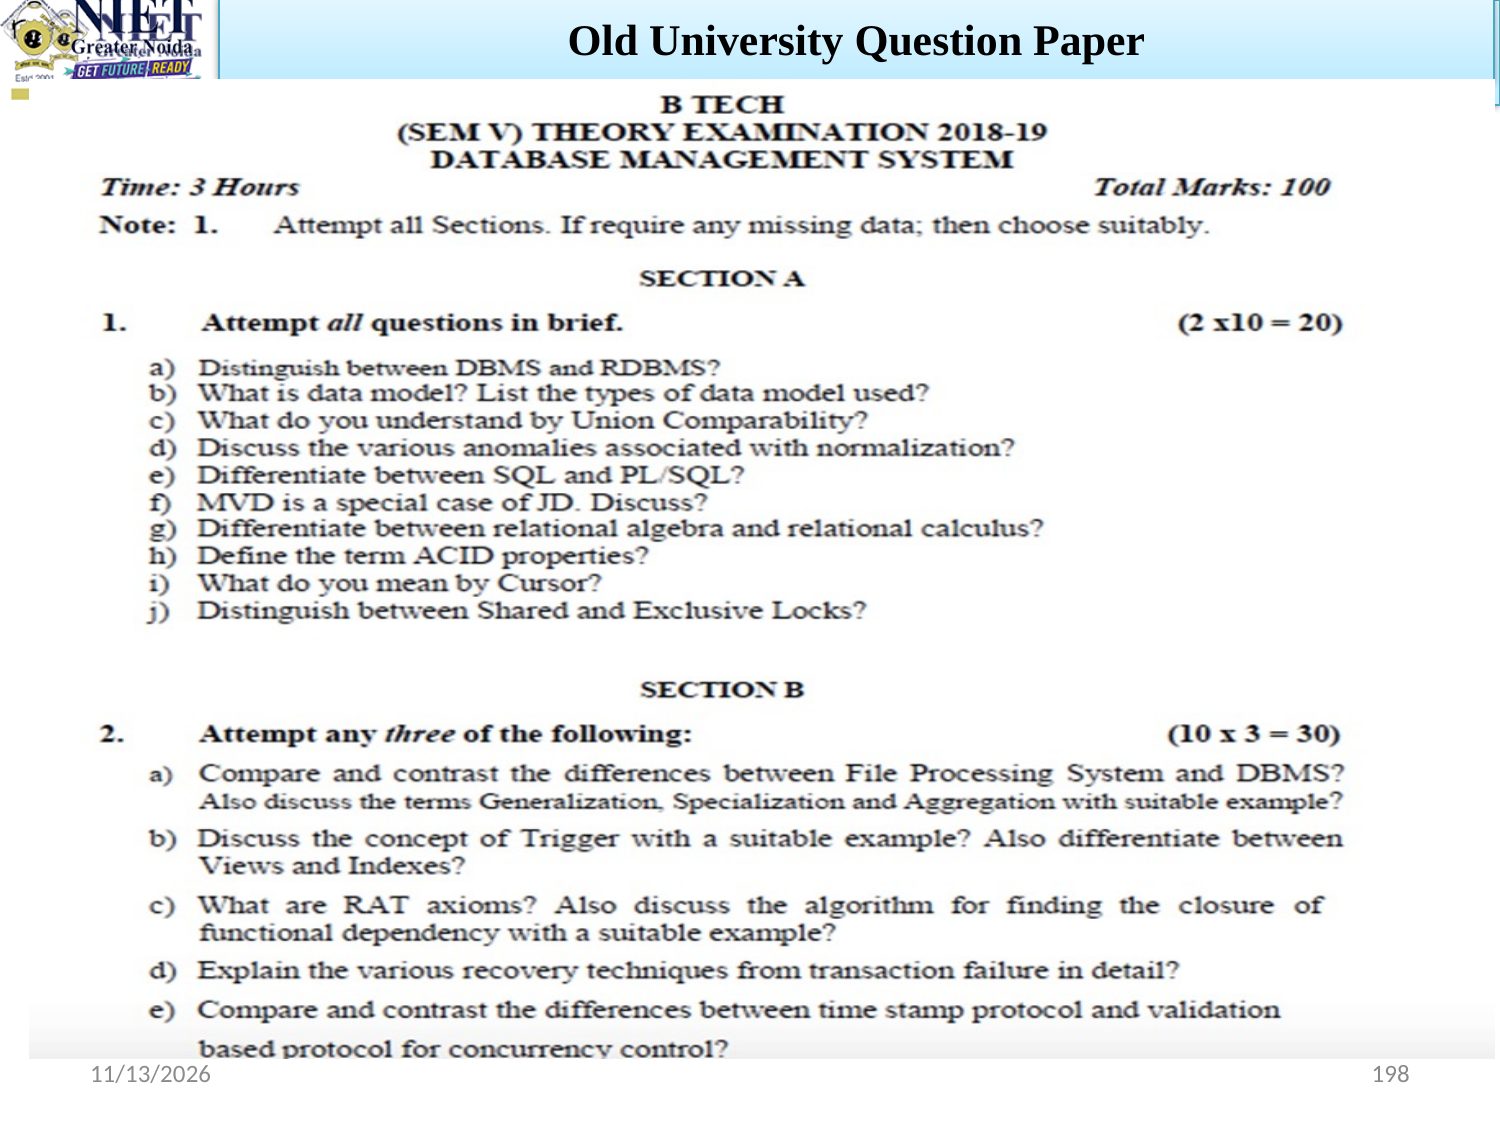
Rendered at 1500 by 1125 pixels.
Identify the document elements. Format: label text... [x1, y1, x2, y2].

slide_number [75, 1065, 425, 1103]
slide_number 198 [1074, 1065, 1425, 1103]
text_box Old University Question Paper [218, 0, 1495, 79]
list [29, 79, 1495, 1059]
picture [0, 0, 218, 125]
